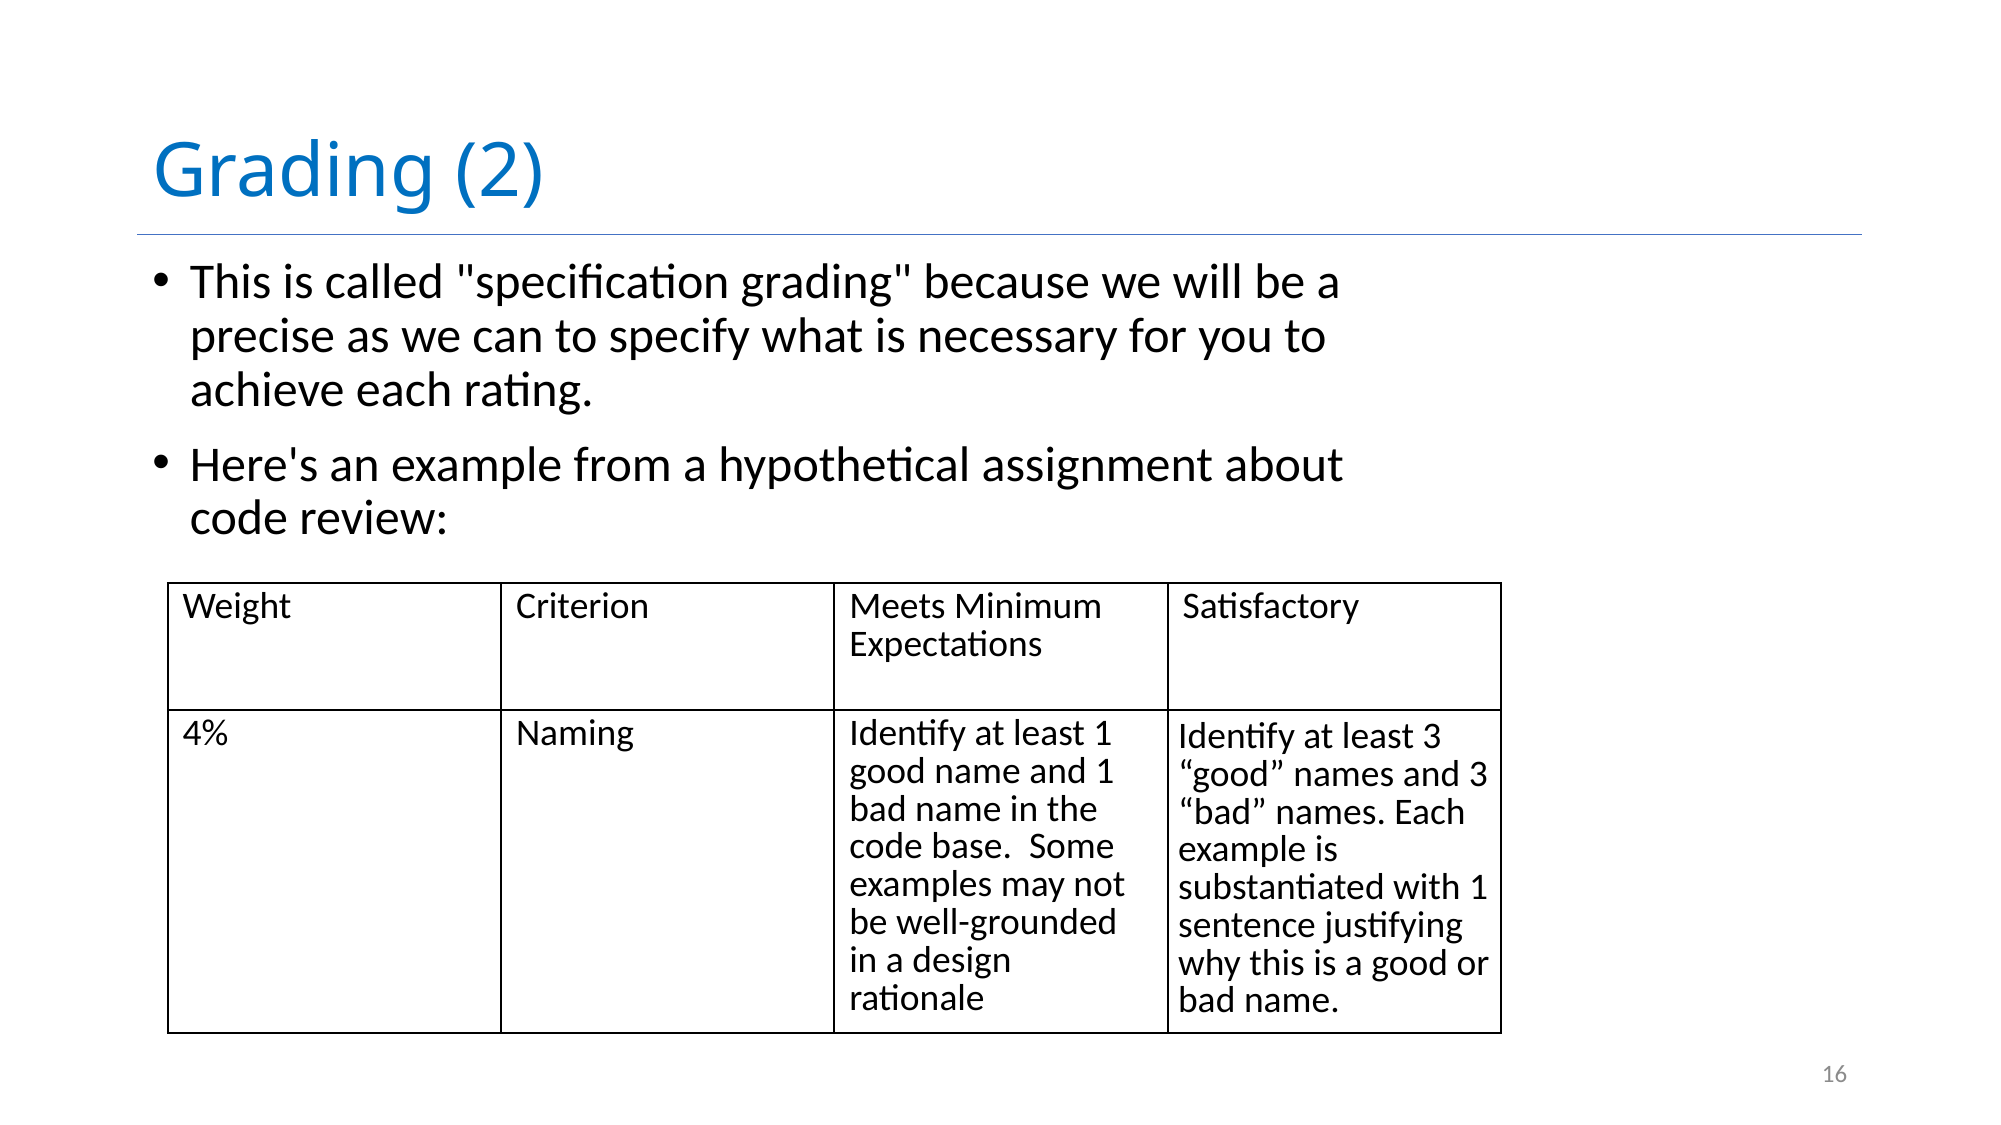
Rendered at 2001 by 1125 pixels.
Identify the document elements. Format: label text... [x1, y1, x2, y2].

table_header Satisfactory [1169, 584, 1500, 709]
table_header Criterion [502, 584, 833, 709]
table_cell Identify at least 3 “good” names and 3 “bad” names. Each example is substantiated with 1 sentence justifying why this is a good or bad name. [1169, 711, 1500, 1032]
table_cell Identify at least 1 good name and 1 bad name in the code base. Some examples may not be well-grounded in a design rationale [835, 711, 1167, 1032]
table_cell 4% [169, 711, 500, 1032]
list This is called "specification grading" because we will be a precise as we can to specify what is necessary for you to achieve each rating. Here's an example from a hypothetical assignment about code review: [137, 247, 1432, 962]
table_header Meets Minimum Expectations [835, 584, 1167, 709]
table_header Weight [169, 584, 500, 709]
slide_number 16 [1412, 1042, 1863, 1103]
table_cell Naming [502, 711, 833, 1032]
title Grading (2) [137, 3, 1863, 221]
